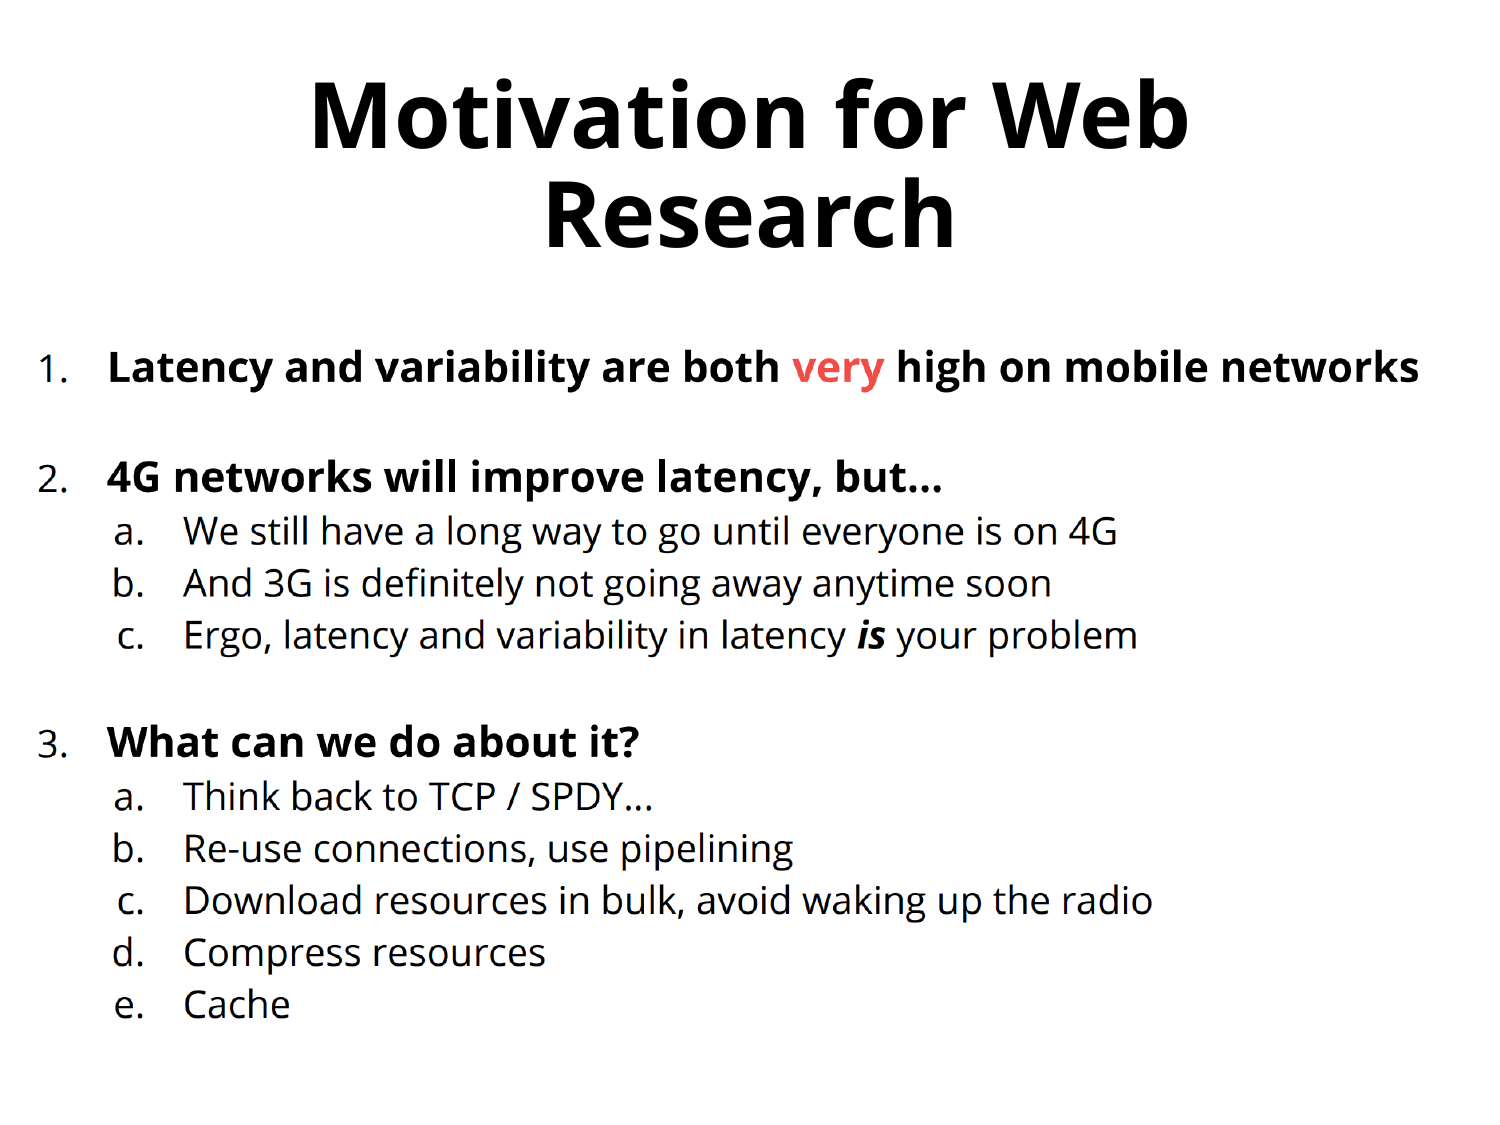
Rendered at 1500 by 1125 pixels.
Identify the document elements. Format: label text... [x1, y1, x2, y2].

title Motivation for Web Research [103, 59, 1397, 278]
picture [0, 314, 1500, 1038]
